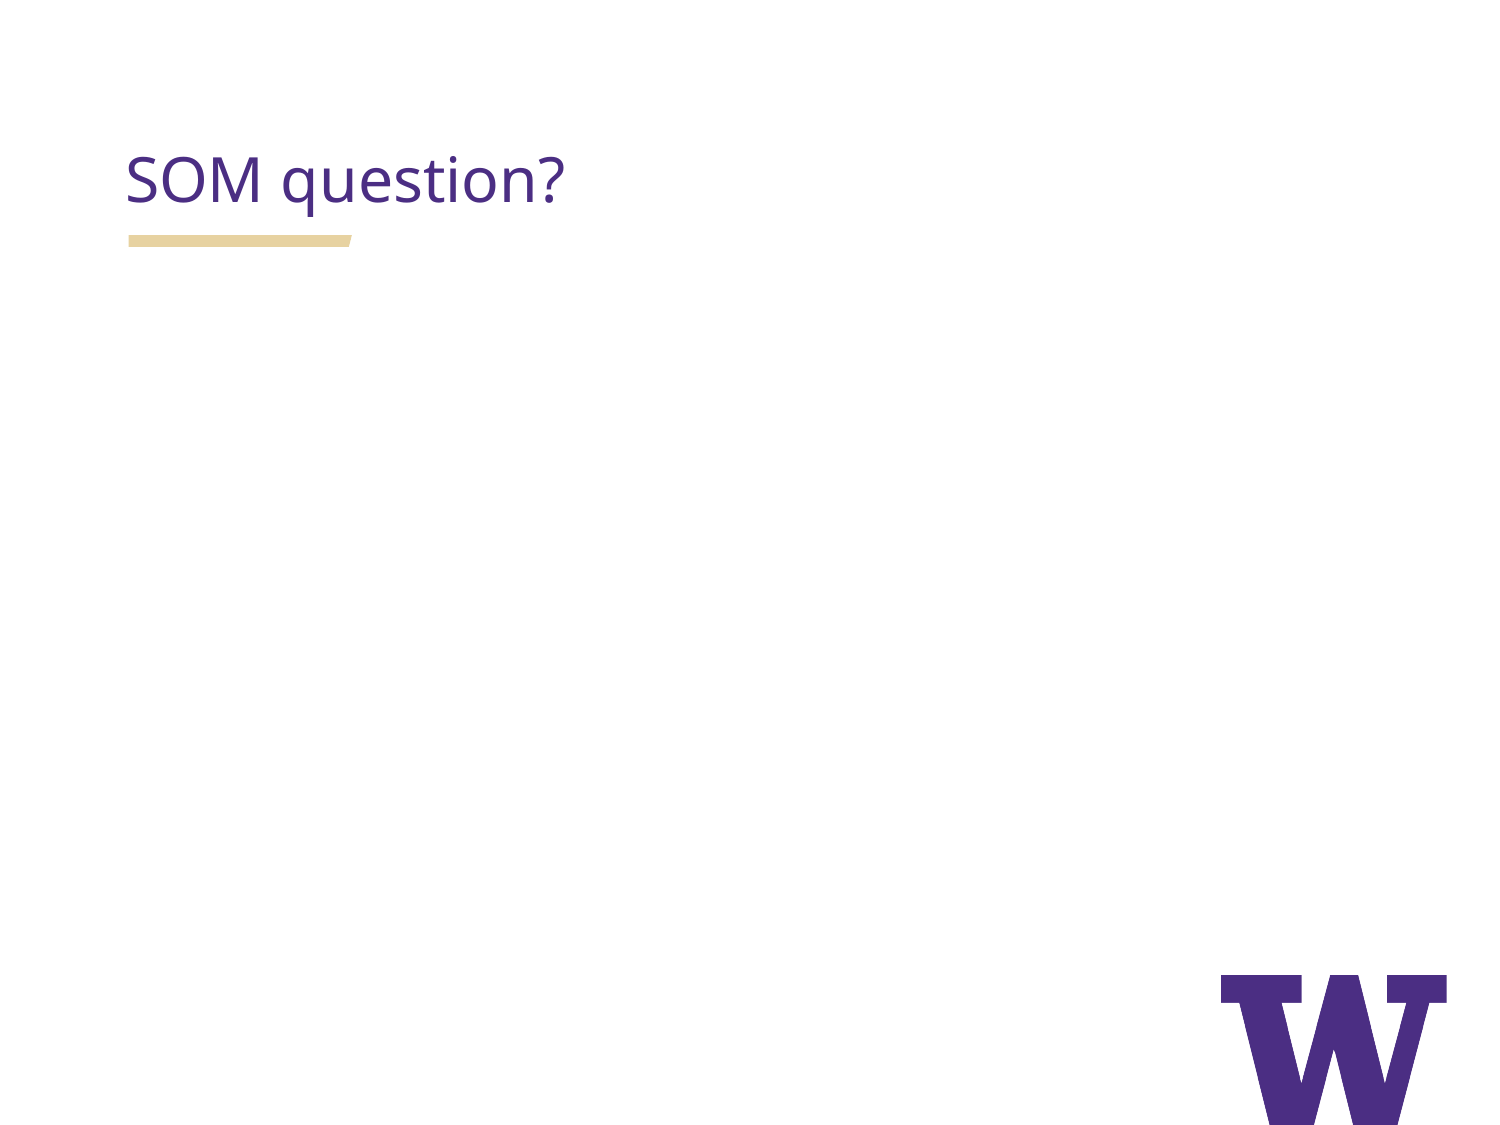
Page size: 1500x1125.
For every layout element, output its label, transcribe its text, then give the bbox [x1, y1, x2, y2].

picture [1221, 975, 1447, 1125]
list SOM question? [110, 60, 1453, 224]
picture [128, 235, 352, 247]
